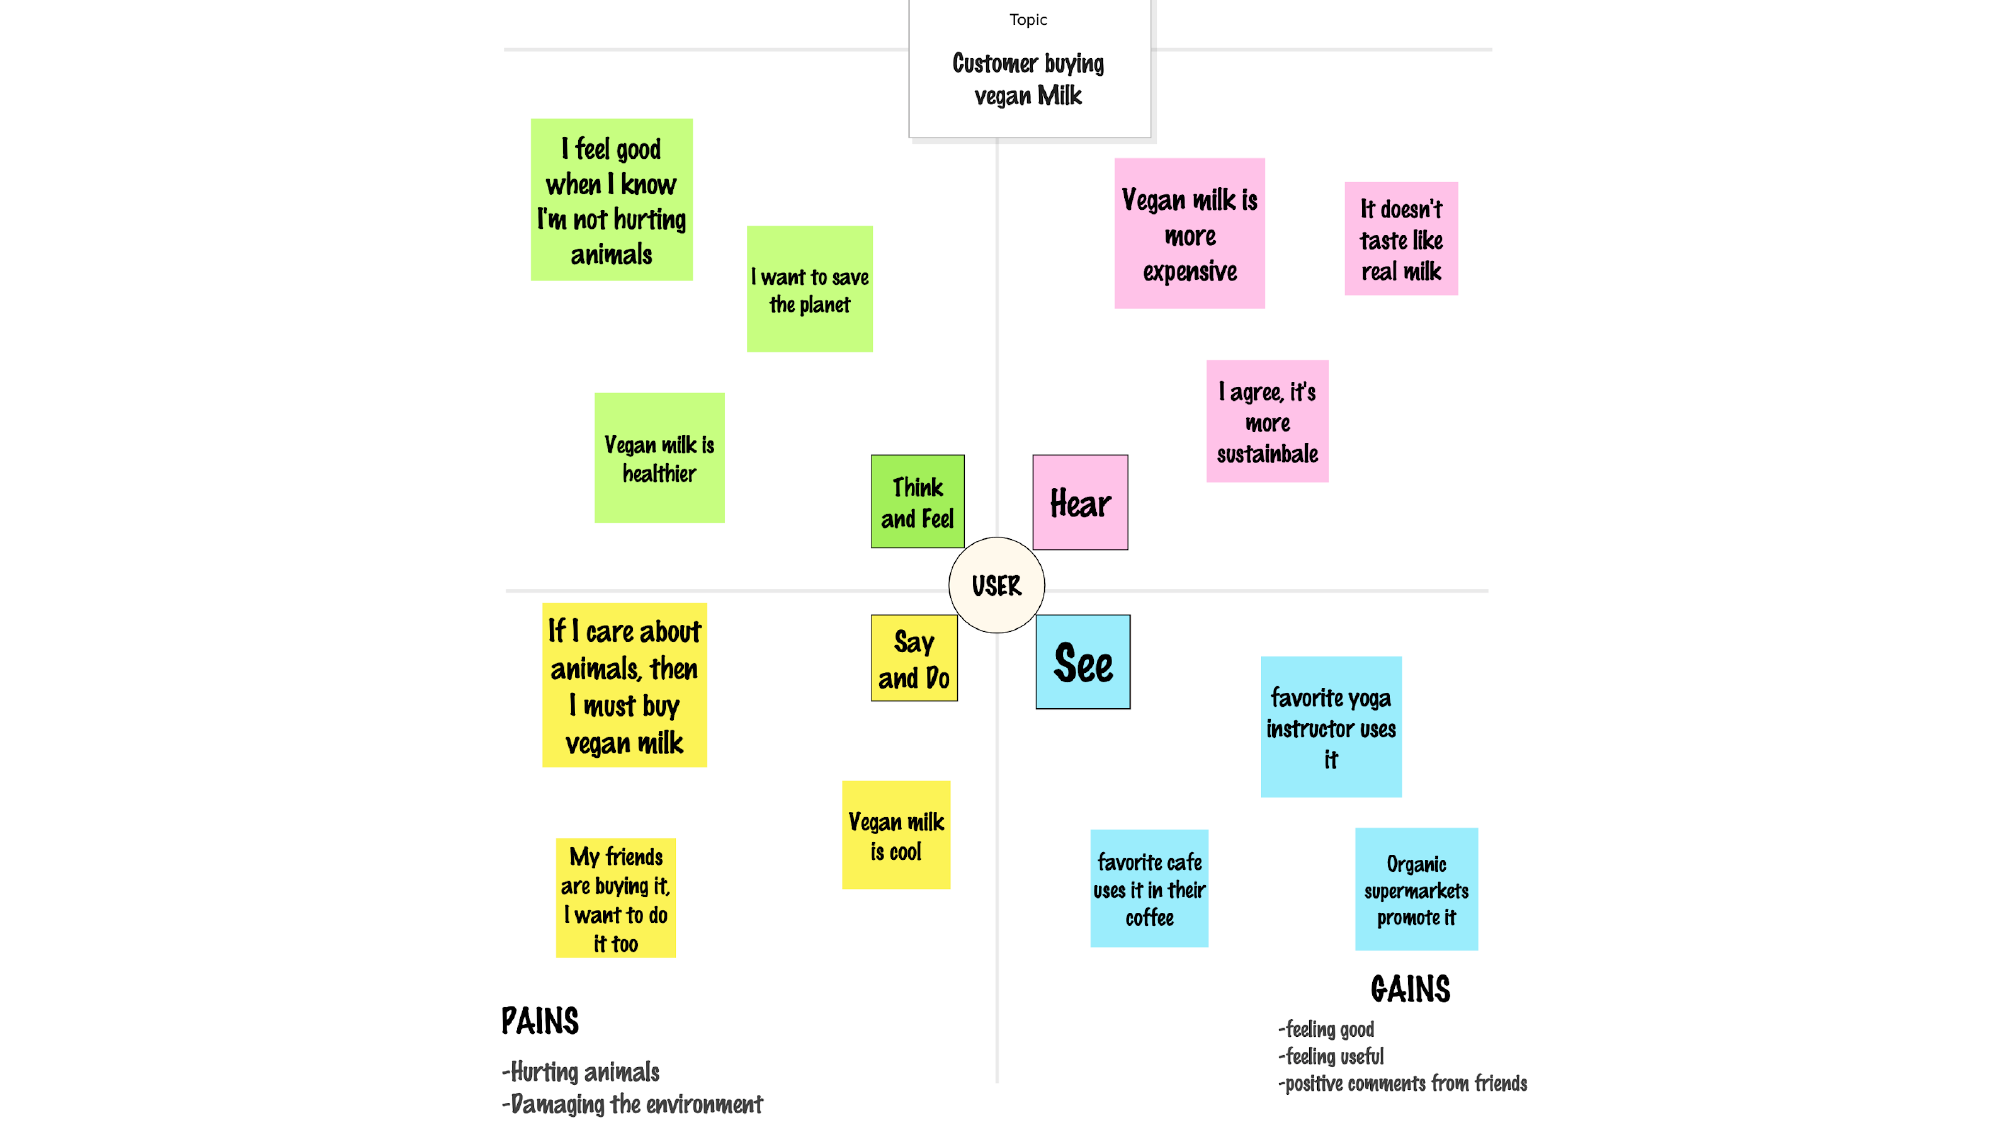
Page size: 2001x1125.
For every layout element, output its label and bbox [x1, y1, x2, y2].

picture [456, 0, 1544, 1125]
